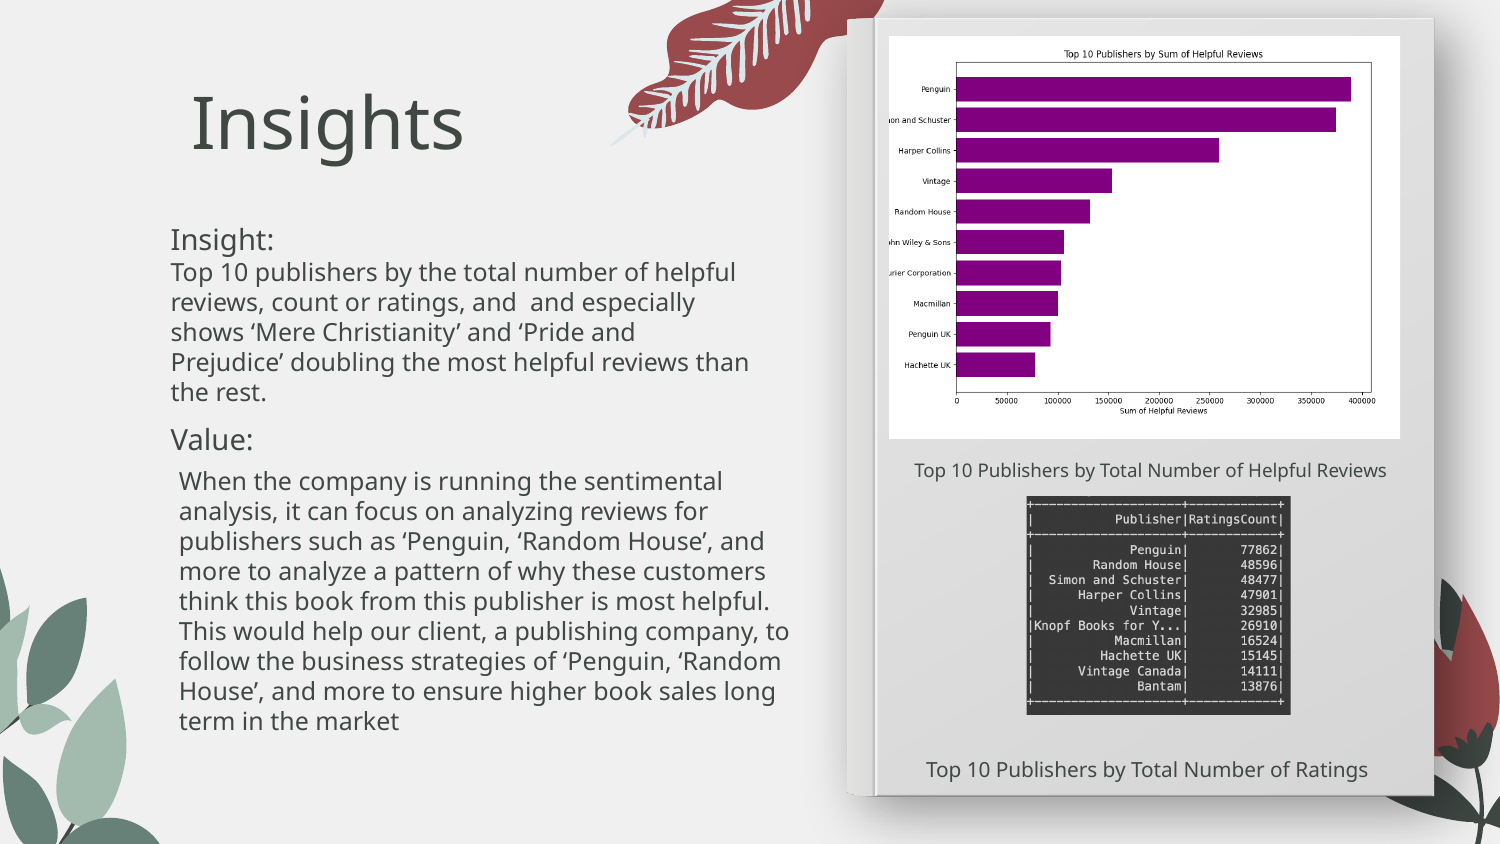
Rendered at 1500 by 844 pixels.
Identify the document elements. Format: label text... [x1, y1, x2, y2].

title Insight: Top 10 publishers by the total number of helpful reviews, count or ratings, and and especially shows ‘Mere Christianity’ and ‘Pride and Prejudice’ doubling the most helpful reviews than the rest. [155, 206, 760, 404]
text_box When the company is running the sentimental analysis, it can focus on analyzing reviews for publishers such as ‘Penguin, ‘Random House’, and more to analyze a pattern of why these customers think this book from this publisher is most helpful. This would help our client, a publishing company, to follow the business strategies of ‘Penguin, ‘Random House’, and more to ensure higher book sales long term in the market [163, 450, 760, 812]
picture [765, 0, 1500, 844]
title Value: [155, 406, 760, 473]
title Insights [175, 61, 760, 156]
